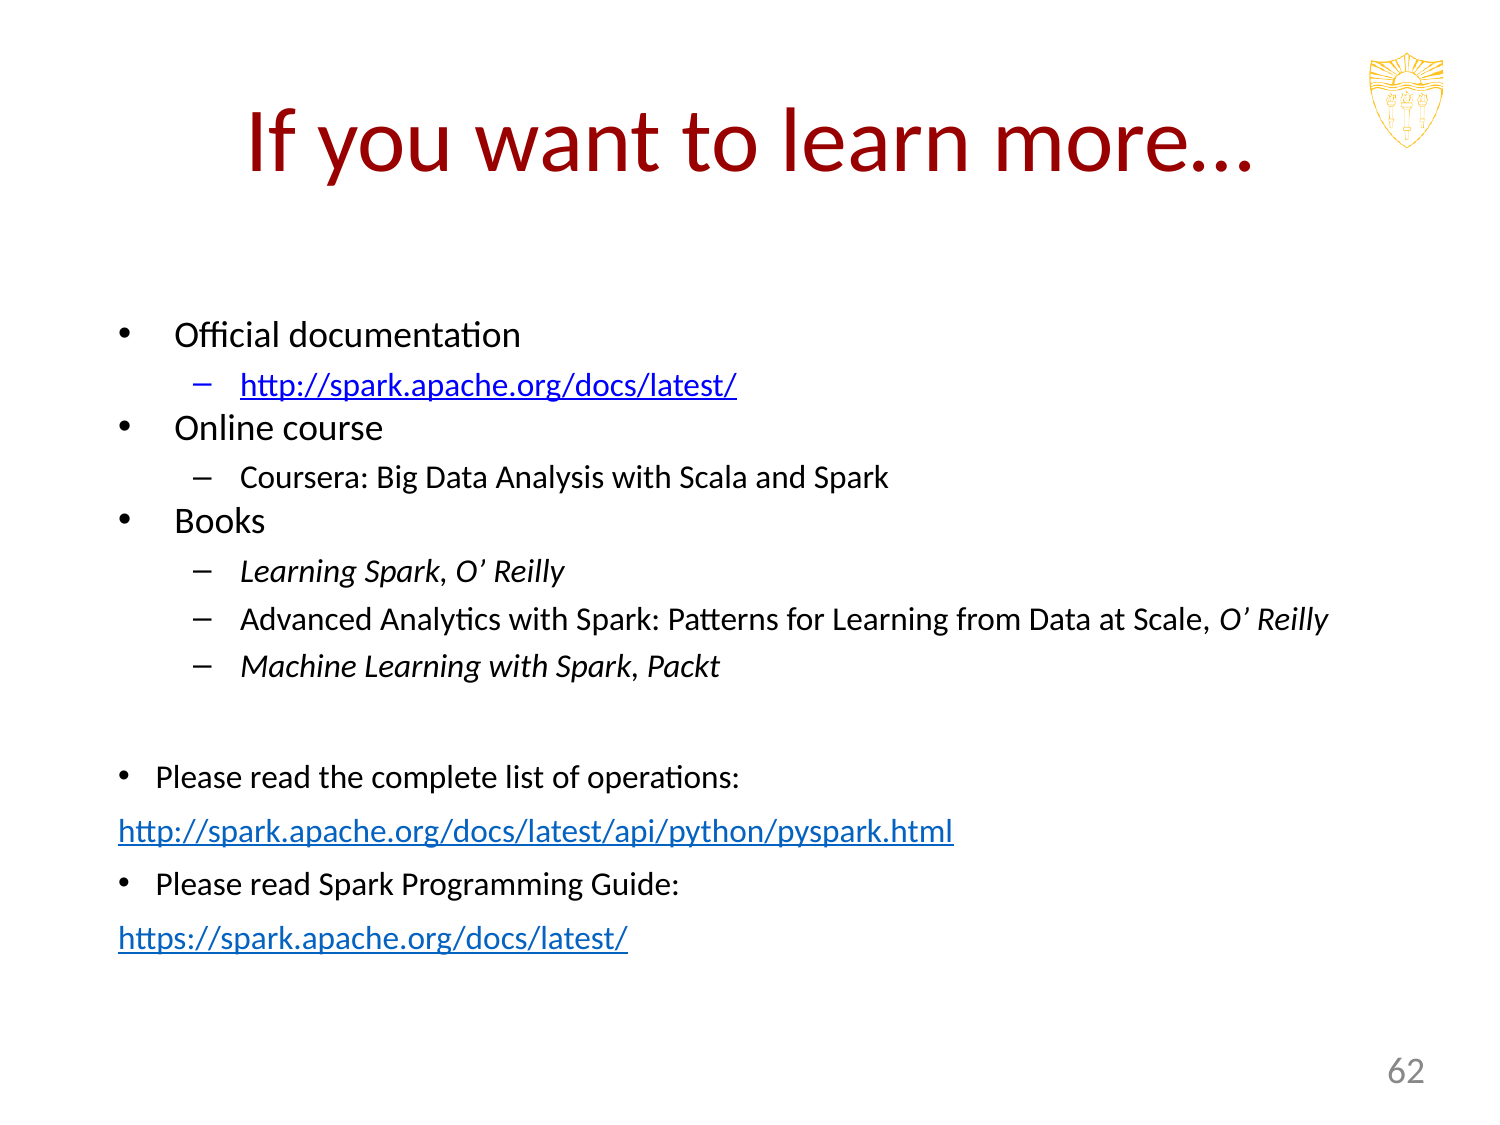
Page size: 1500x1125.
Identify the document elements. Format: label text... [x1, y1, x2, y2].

text_box Official documentation http://spark.apache.org/docs/latest/ Online course Coursera: Big Data Analysis with Scala and Spark Books Learning Spark, O’ Reilly Advanced Analytics with Spark: Patterns for Learning from Data at Scale, O’ Reilly Machine Learning with Spark, Packt [115, 309, 1334, 685]
text_box Please read the complete list of operations: http://spark.apache.org/docs/latest/api/python/pyspark.html Please read Spark Programming Guide: https://spark.apache.org/docs/latest/ [115, 755, 1429, 957]
title If you want to learn more… [175, 80, 1325, 268]
picture [1369, 52, 1444, 148]
slide_number ‹#› [1080, 1046, 1425, 1125]
